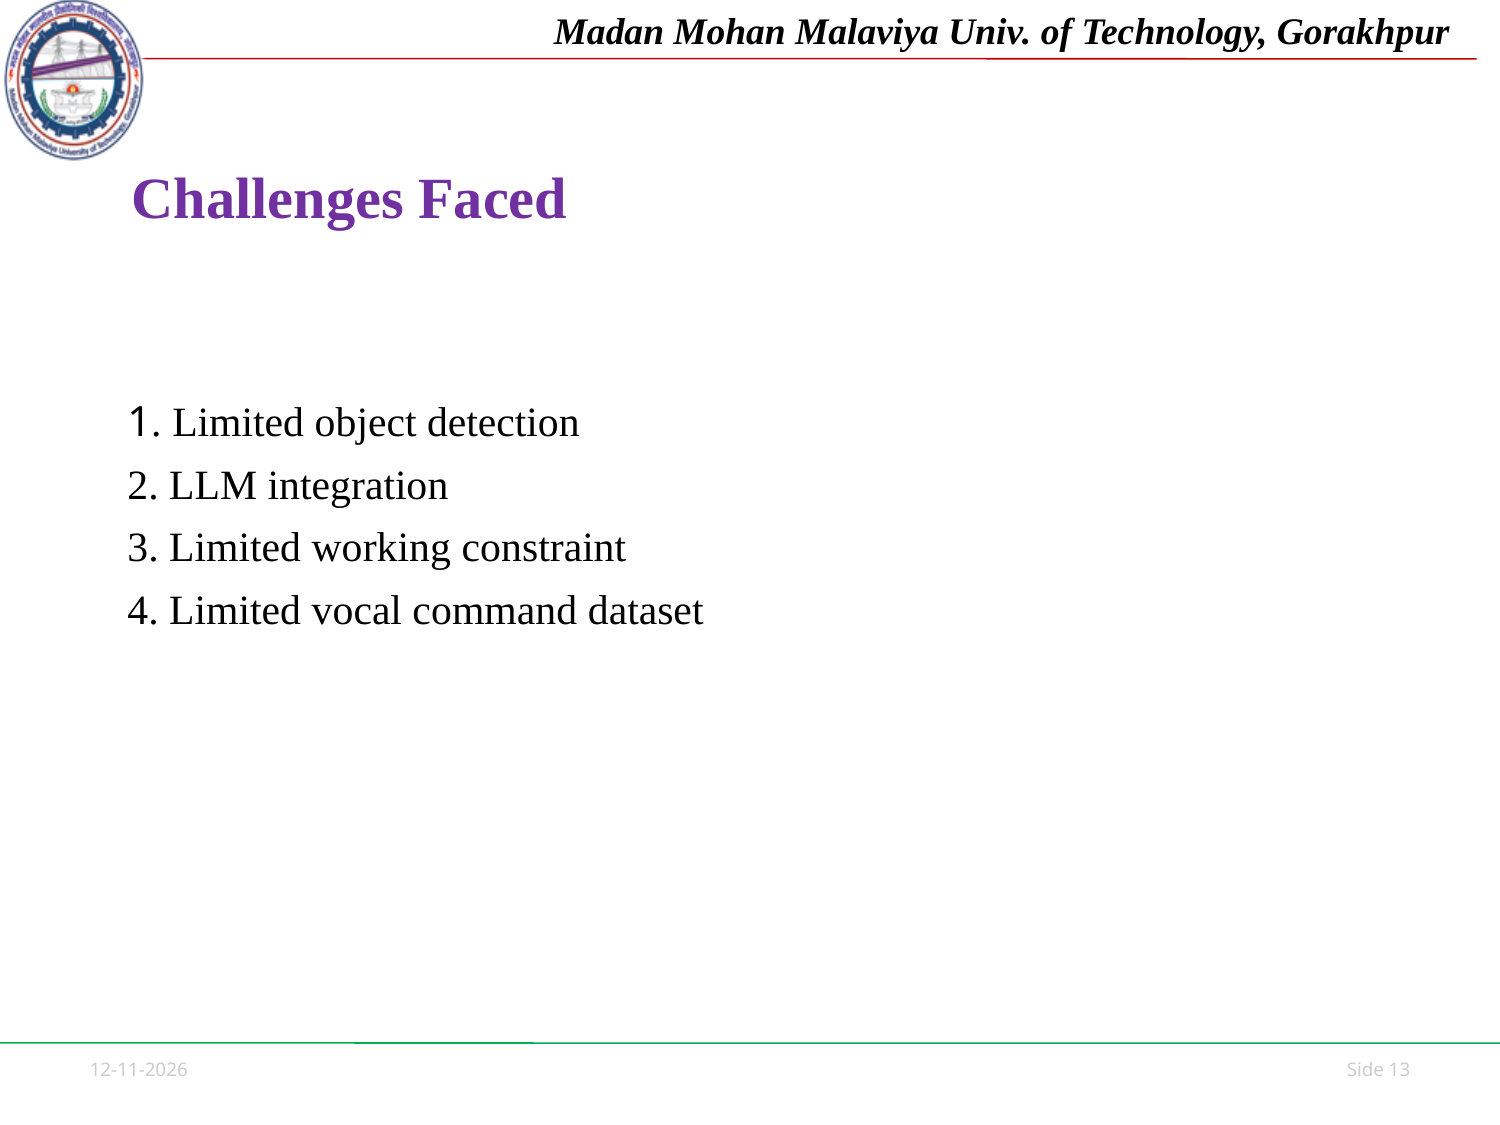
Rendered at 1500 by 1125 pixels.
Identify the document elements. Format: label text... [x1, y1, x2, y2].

title Challenges Faced [117, 152, 1405, 265]
list 1. Limited object detection 2. LLM integration 3. Limited working constraint 4. Limited vocal command dataset [112, 387, 1200, 900]
picture [0, 0, 148, 166]
